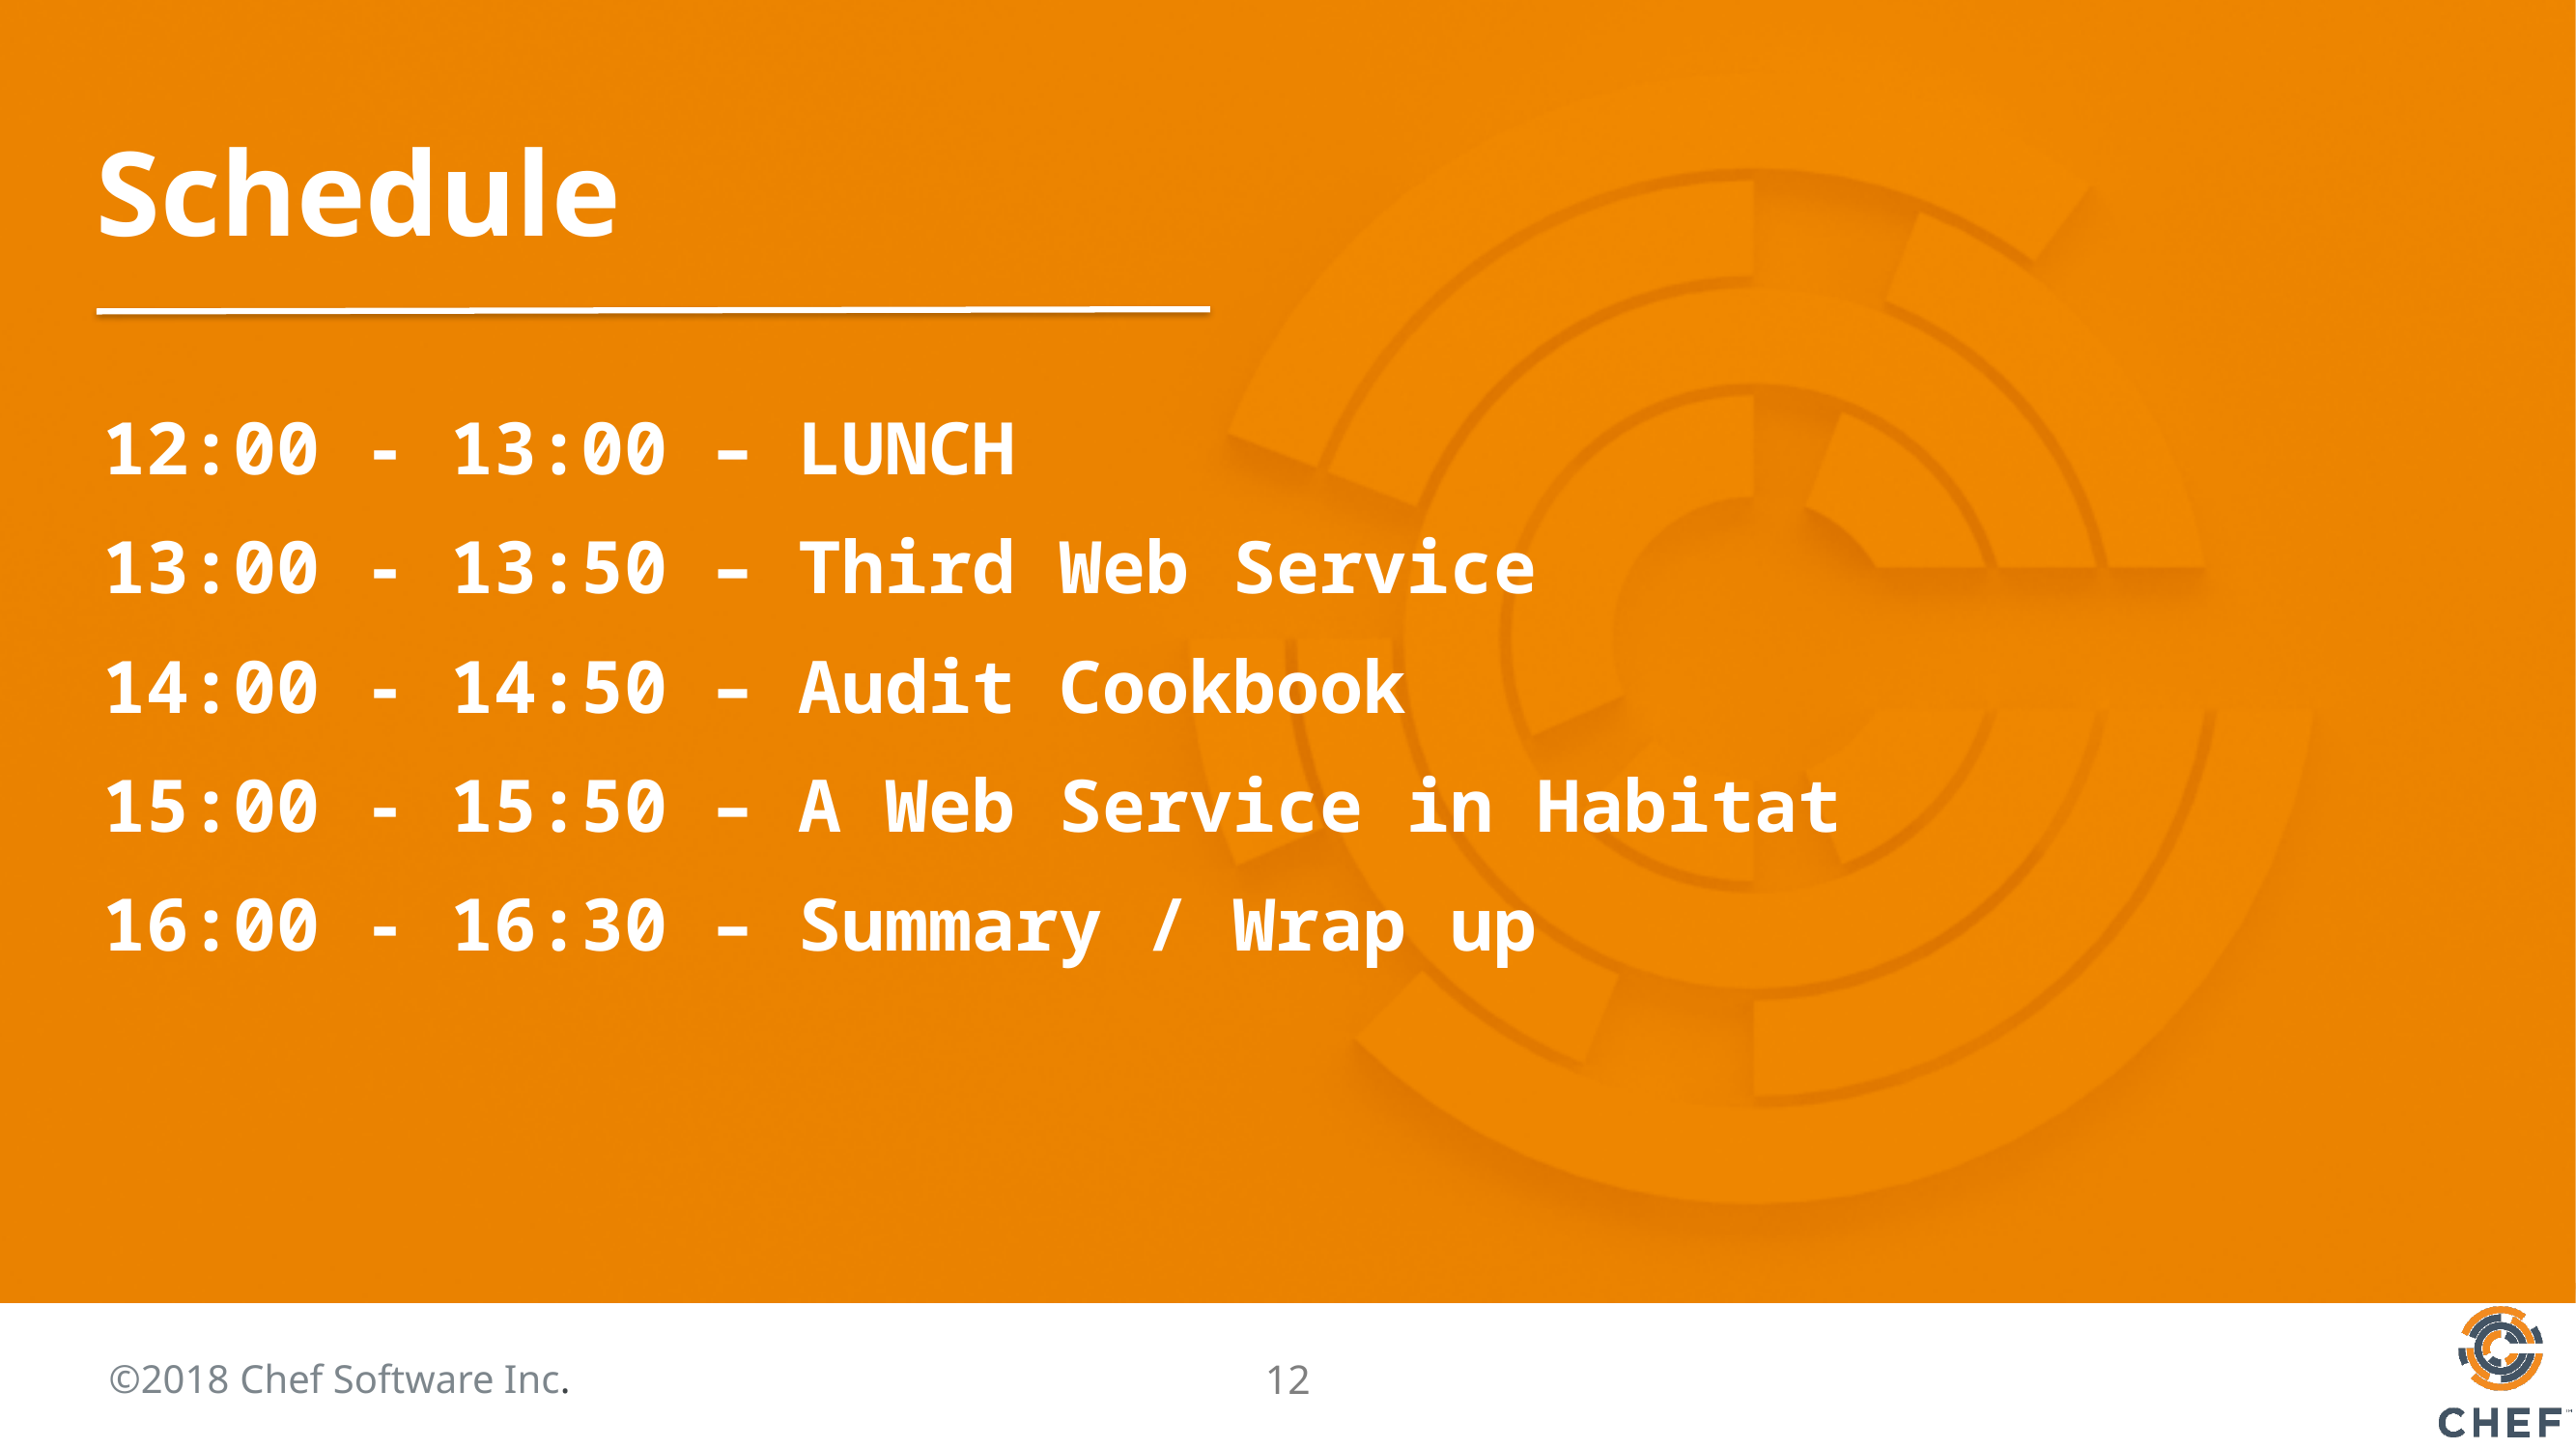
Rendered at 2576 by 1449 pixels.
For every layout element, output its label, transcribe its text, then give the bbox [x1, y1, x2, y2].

picture [0, 0, 2576, 1449]
list 12:00 - 13:00 – LUNCH 13:00 - 13:50 – Third Web Service 14:00 - 14:50 – Audit Cookbook 15:00 - 15:50 – A Web Service in Habitat 16:00 - 16:30 – Summary / Wrap up [102, 402, 2423, 1259]
title Schedule [96, 135, 1210, 268]
